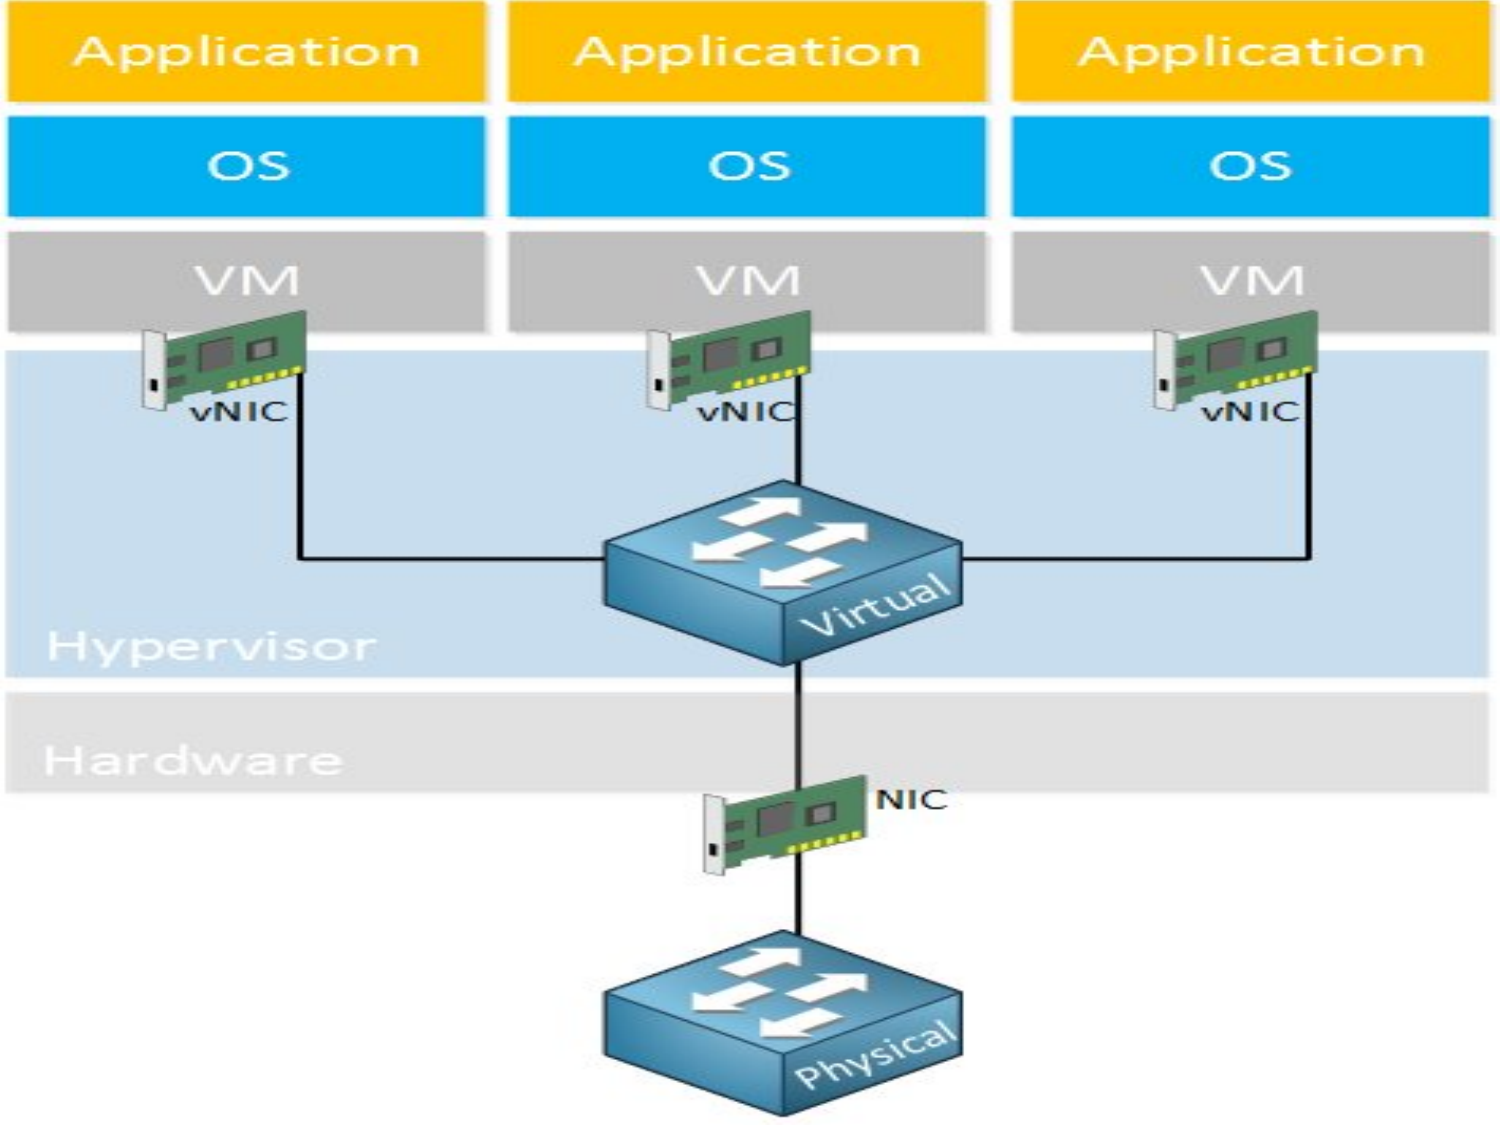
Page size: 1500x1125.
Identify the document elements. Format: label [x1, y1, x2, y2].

list [0, 0, 1500, 1125]
